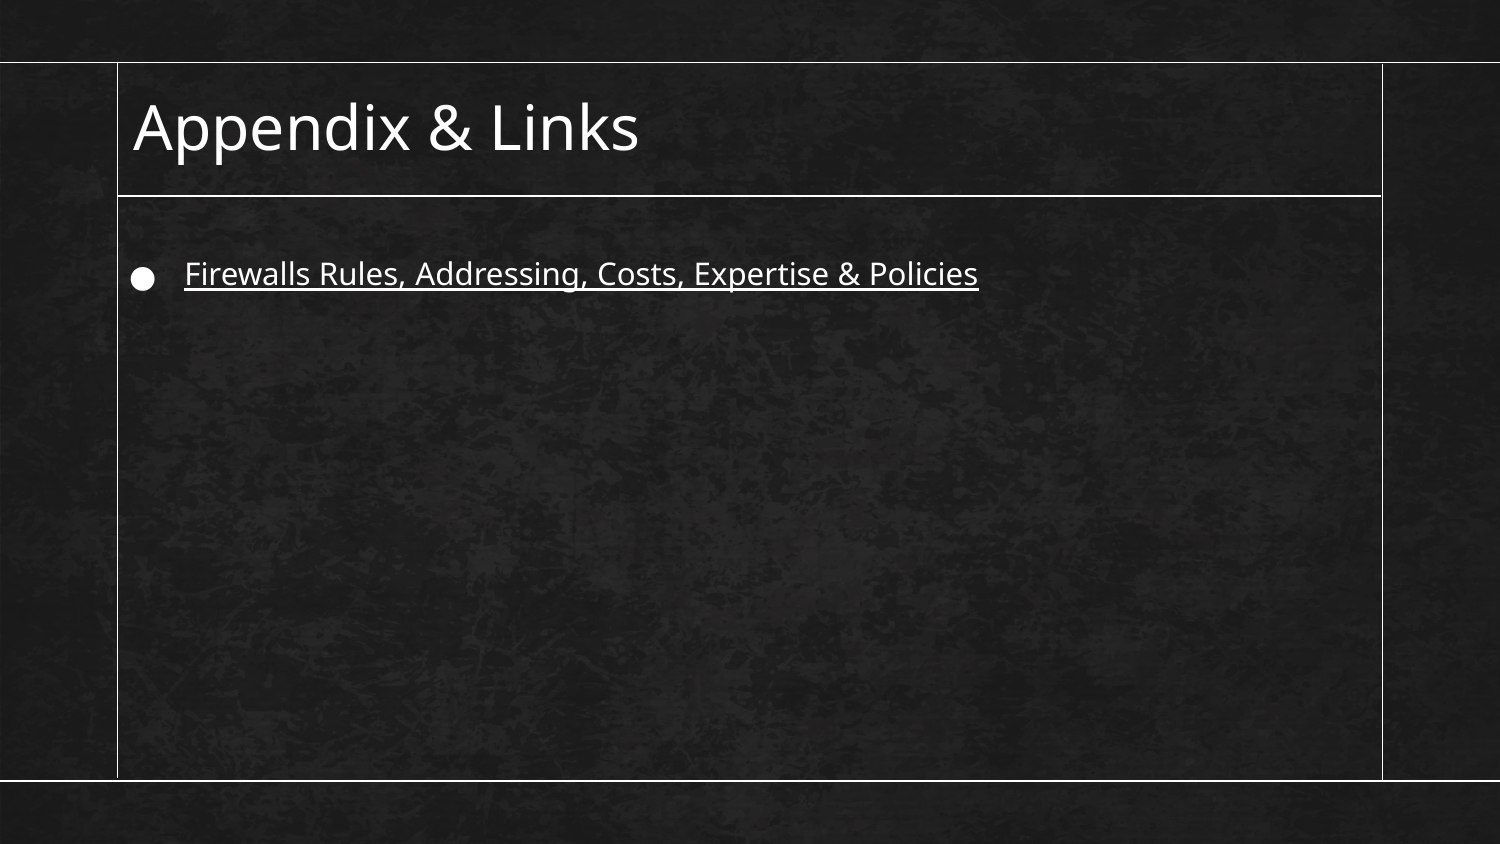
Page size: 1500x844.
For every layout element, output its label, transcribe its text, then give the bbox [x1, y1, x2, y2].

text_box Firewalls Rules, Addressing, Costs, Expertise & Policies [94, 239, 1485, 387]
title Appendix & Links [118, 72, 1382, 167]
